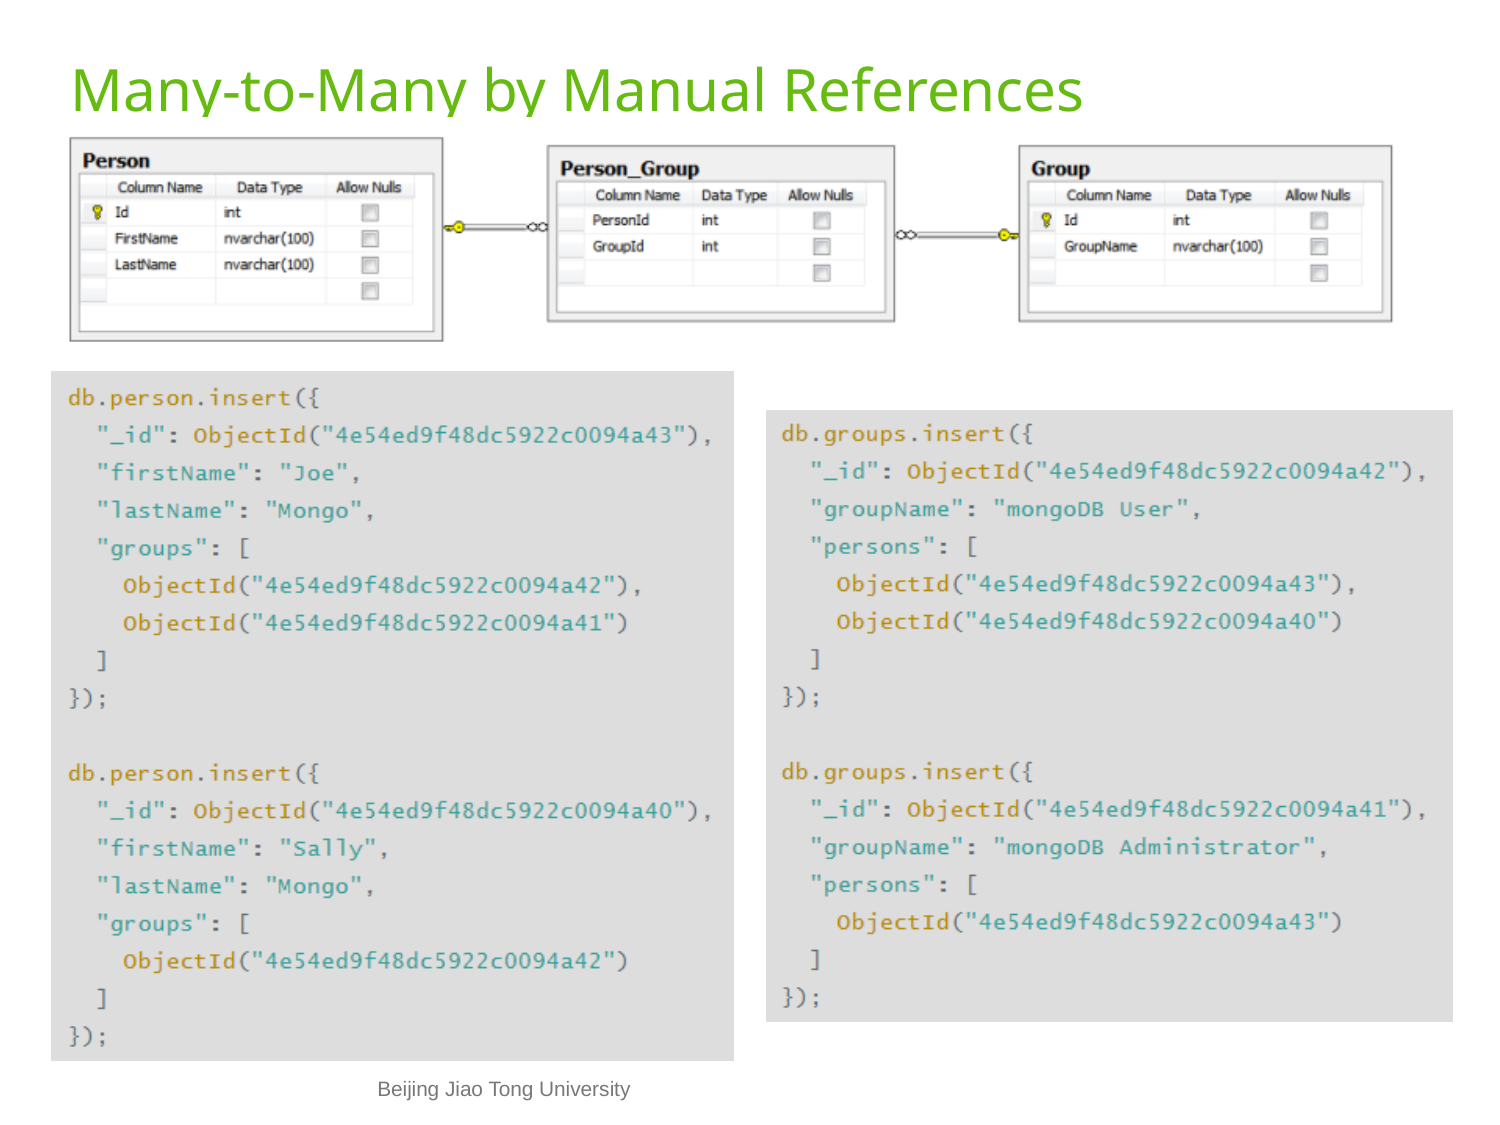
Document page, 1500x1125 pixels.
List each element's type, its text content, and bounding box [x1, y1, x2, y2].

picture [61, 117, 1416, 364]
title Many-to-Many by Manual References [70, 52, 1430, 139]
picture [766, 410, 1453, 1022]
list Beijing Jiao Tong University [263, 1075, 751, 1120]
picture [50, 371, 734, 1061]
